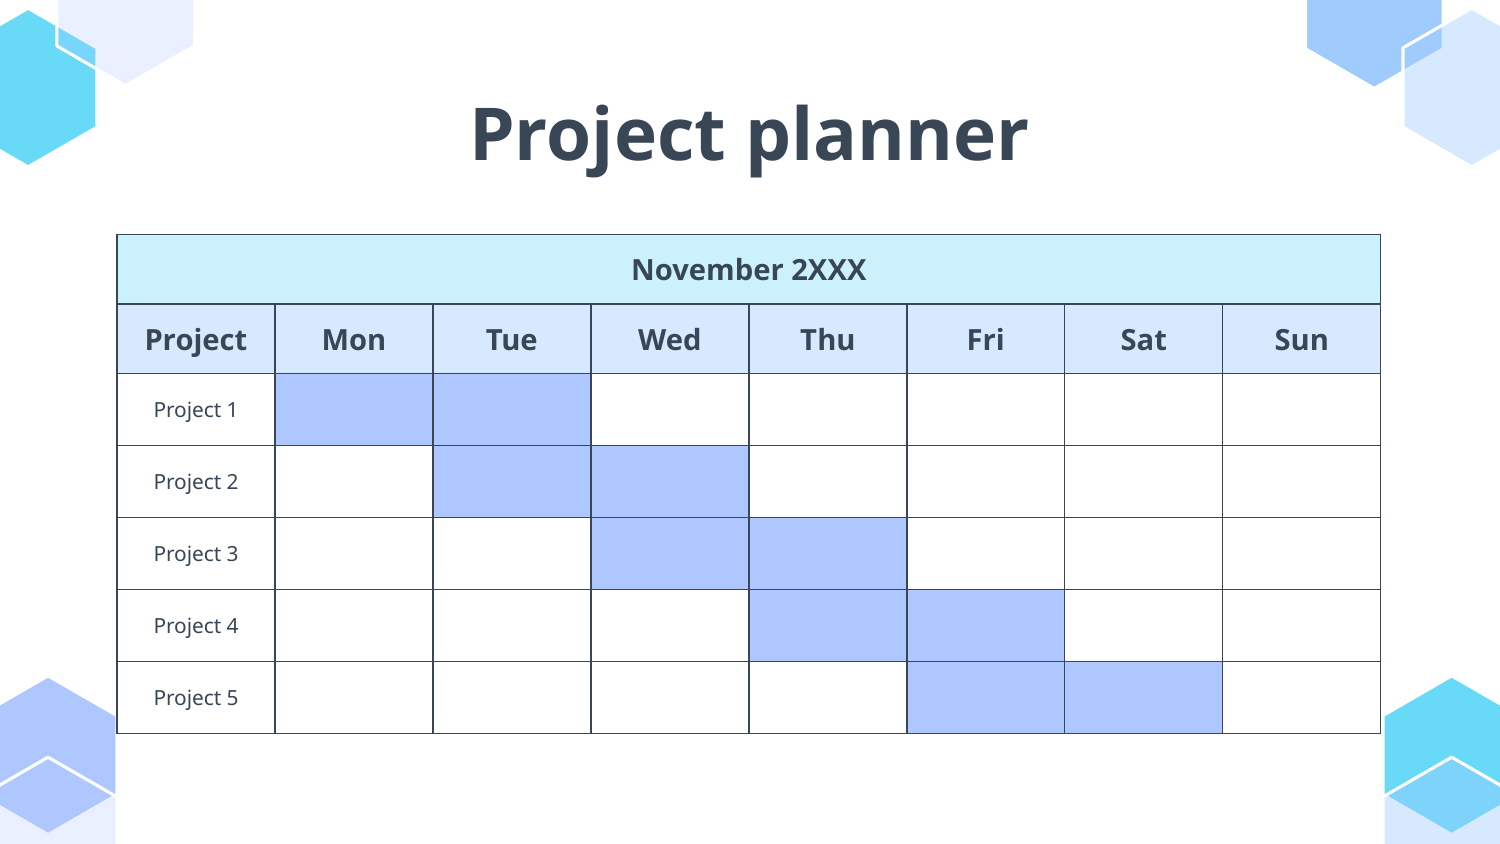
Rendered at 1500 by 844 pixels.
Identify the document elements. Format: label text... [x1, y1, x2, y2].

table_cell [908, 590, 1064, 661]
table_cell [1065, 590, 1222, 661]
table_cell [750, 446, 906, 517]
table_cell [908, 662, 1064, 733]
table_cell [276, 374, 432, 445]
table_cell [592, 590, 748, 661]
table_cell [592, 374, 748, 445]
table_cell Fri [908, 305, 1064, 373]
table_cell Project 5 [118, 662, 274, 733]
table_cell [592, 662, 748, 733]
table_cell [276, 518, 432, 589]
title Project planner [118, 72, 1382, 167]
table_cell Project 1 [118, 374, 274, 445]
table_cell Mon [276, 305, 432, 373]
table_cell Thu [750, 305, 906, 373]
table_cell [592, 518, 748, 589]
table_cell [434, 662, 590, 733]
table_cell [1065, 374, 1222, 445]
table_cell Project 4 [118, 590, 274, 661]
table_cell Sat [1065, 305, 1222, 373]
table_cell [750, 518, 906, 589]
table_cell [908, 446, 1064, 517]
table_cell [908, 374, 1064, 445]
table_cell [750, 662, 906, 733]
table_cell Project 3 [118, 518, 274, 589]
table_cell [592, 446, 748, 517]
table_cell [1223, 590, 1380, 661]
table_cell [276, 590, 432, 661]
table_cell [750, 374, 906, 445]
table_cell Project 2 [118, 446, 274, 517]
table_cell [276, 446, 432, 517]
table_cell [1065, 662, 1222, 733]
table_cell [750, 590, 906, 661]
table_cell [434, 374, 590, 445]
table_header November 2XXX [118, 235, 1380, 303]
table_cell [434, 518, 590, 589]
table_cell Tue [434, 305, 590, 373]
table_cell Wed [592, 305, 748, 373]
table_cell Project [118, 305, 274, 373]
table_cell [276, 662, 432, 733]
table_cell [1065, 518, 1222, 589]
table_cell [1065, 446, 1222, 517]
table_cell [1223, 662, 1380, 733]
table_cell [1223, 446, 1380, 517]
table_cell [908, 518, 1064, 589]
table_cell Sun [1223, 305, 1380, 373]
table_cell [1223, 374, 1380, 445]
table_cell [1223, 518, 1380, 589]
table_cell [434, 446, 590, 517]
table_cell [434, 590, 590, 661]
